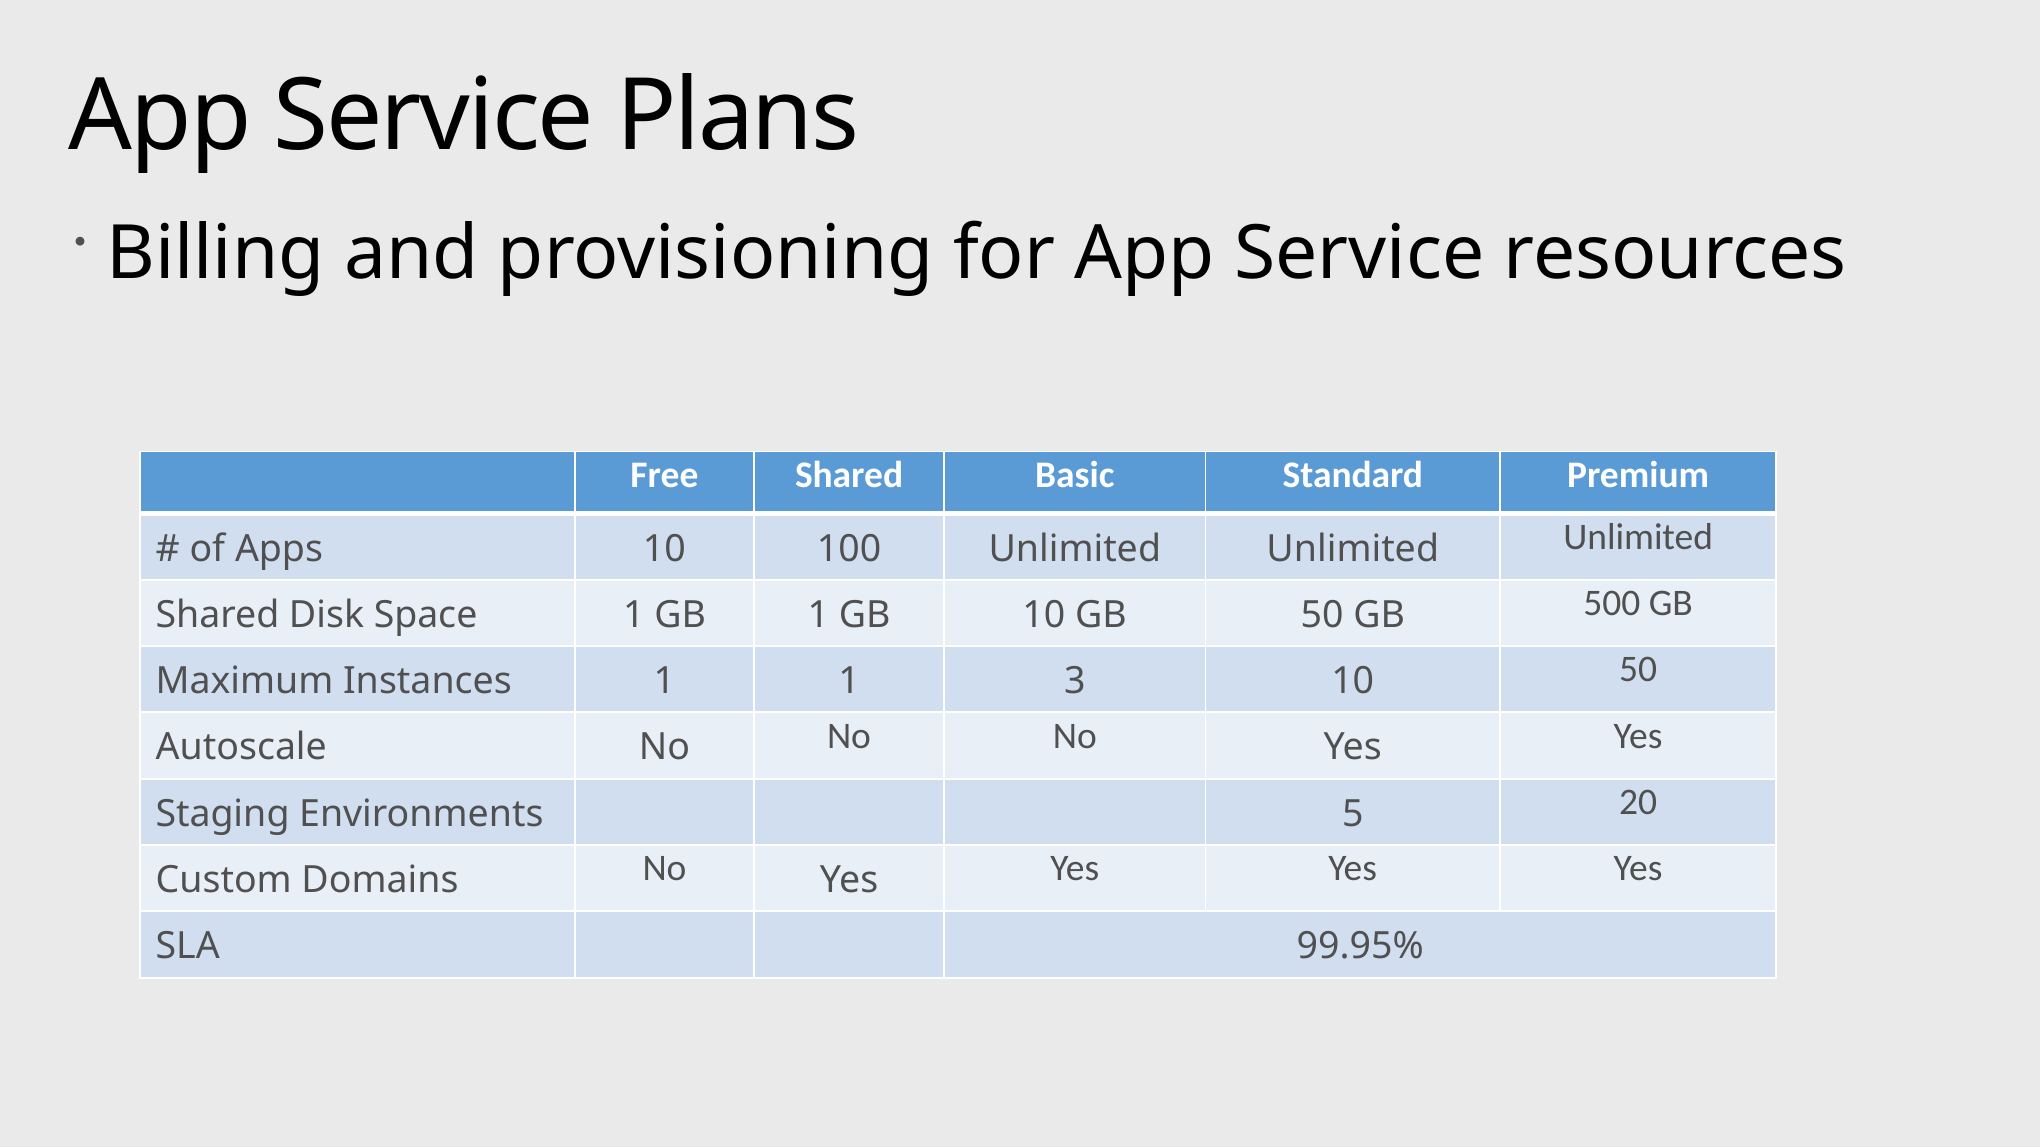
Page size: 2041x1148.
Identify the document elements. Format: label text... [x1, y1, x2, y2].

table_cell No [945, 713, 1205, 778]
table_cell 20 [1501, 780, 1775, 844]
table_header [141, 452, 574, 511]
table_cell SLA [141, 912, 574, 977]
table_header Basic [945, 452, 1205, 511]
table_header Free [576, 452, 753, 511]
table_cell 10 [1206, 647, 1499, 711]
table_cell Autoscale [141, 713, 574, 778]
table_cell Yes [945, 846, 1205, 910]
table_cell Unlimited [1501, 516, 1775, 579]
table_header Shared [755, 452, 943, 511]
table_header Standard [1206, 452, 1499, 511]
table_cell 5 [1206, 780, 1499, 844]
table_cell Unlimited [945, 516, 1205, 579]
table_cell 50 [1501, 647, 1775, 711]
table_cell No [755, 713, 943, 778]
table_cell 10 GB [945, 581, 1205, 645]
table_header Premium [1501, 452, 1775, 511]
table_cell [755, 912, 943, 977]
table_cell No [576, 713, 753, 778]
table_cell Yes [755, 846, 943, 910]
table_cell Unlimited [1206, 516, 1499, 579]
table_cell 1 [576, 647, 753, 711]
table_cell Shared Disk Space [141, 581, 574, 645]
table_cell 3 [945, 647, 1205, 711]
table_cell Yes [1206, 846, 1499, 910]
table_cell No [576, 846, 753, 910]
table_cell [755, 780, 943, 844]
table_cell 100 [755, 516, 943, 579]
table_cell Maximum Instances [141, 647, 574, 711]
table_cell 500 GB [1501, 581, 1775, 645]
table_cell 1 GB [755, 581, 943, 645]
table_cell [576, 780, 753, 844]
table_cell 1 GB [576, 581, 753, 645]
table_cell Yes [1501, 846, 1775, 910]
table_cell Staging Environments [141, 780, 574, 844]
table_cell 10 [576, 516, 753, 579]
table_cell Custom Domains [141, 846, 574, 910]
table_cell 50 GB [1206, 581, 1499, 645]
table_cell [576, 912, 753, 977]
table_cell [945, 780, 1205, 844]
table_cell 99.95% [945, 912, 1775, 977]
table_cell 1 [755, 647, 943, 711]
list Billing and provisioning for App Service resources [45, 198, 1996, 311]
table_cell Yes [1206, 713, 1499, 778]
title App Service Plans [45, 48, 1996, 198]
table_cell Yes [1501, 713, 1775, 778]
table_cell # of Apps [141, 516, 574, 579]
